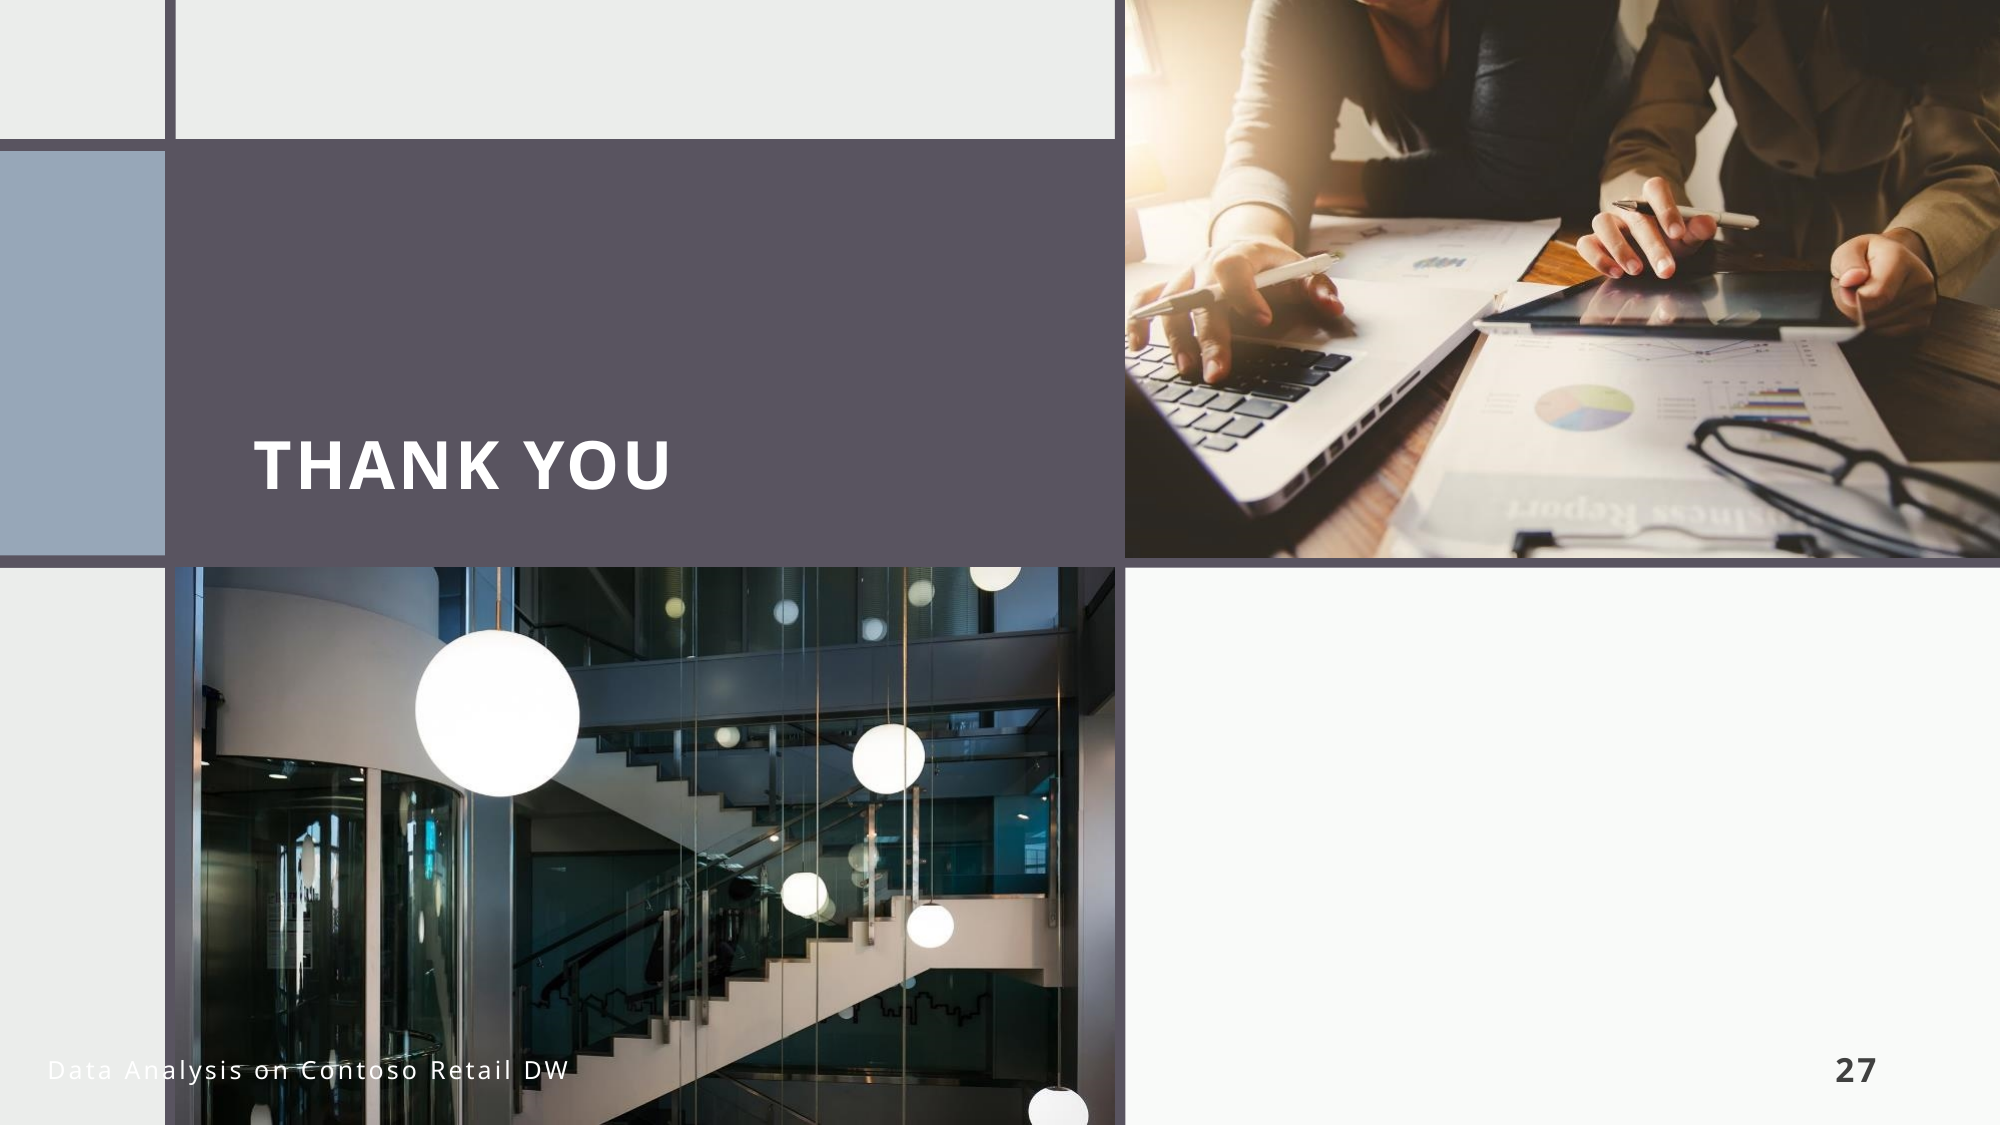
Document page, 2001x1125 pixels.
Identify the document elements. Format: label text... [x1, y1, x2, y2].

footer Data Analysis on Contoso Retail DW [29, 1030, 174, 1106]
slide_number 27 [1733, 1035, 1895, 1110]
picture [174, 567, 1115, 1125]
title THANK YOU [235, 171, 1073, 518]
picture [1124, 0, 2000, 558]
